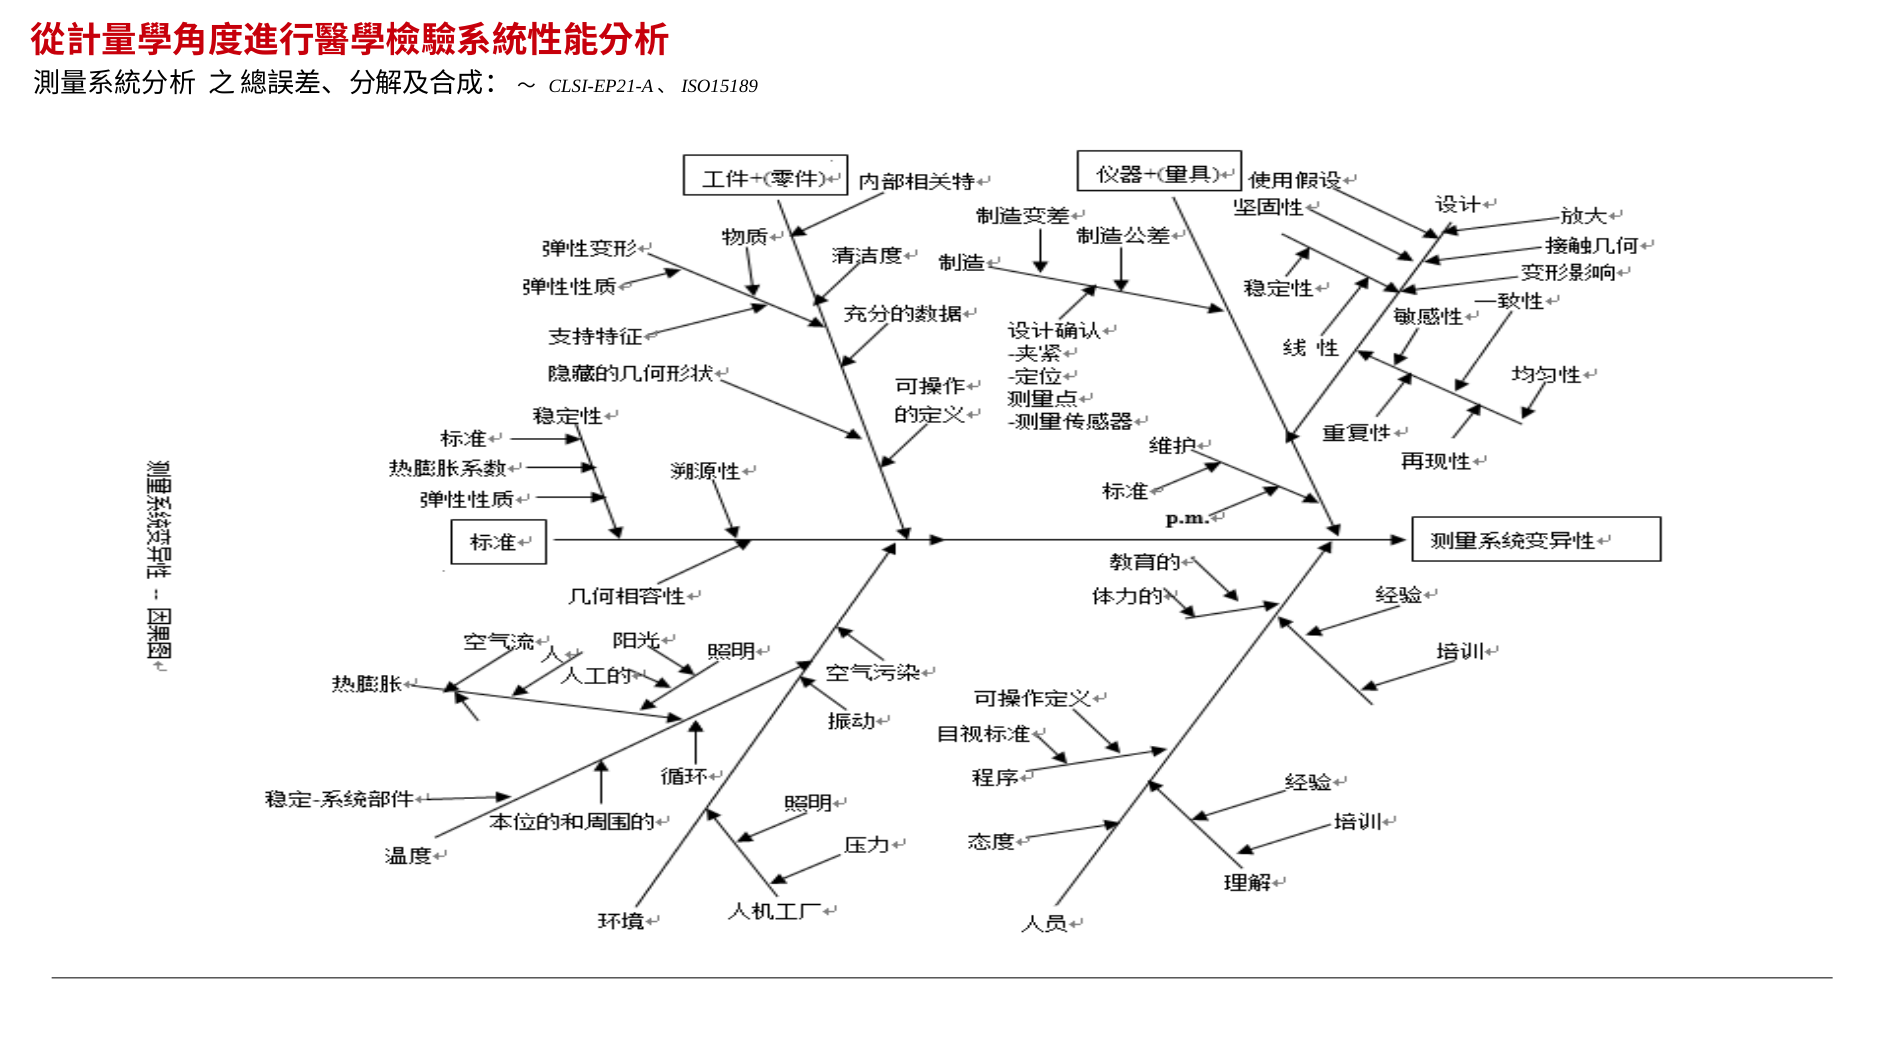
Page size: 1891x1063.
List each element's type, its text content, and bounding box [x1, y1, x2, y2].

text_box 測量系統分析 之 總誤差、分解及合成： ～ CLSI-EP21-A、ISO15189 [19, 58, 1150, 106]
title 從計量學角度進行醫學檢驗系統性能分析 [15, 3, 1148, 74]
picture [132, 138, 1678, 948]
